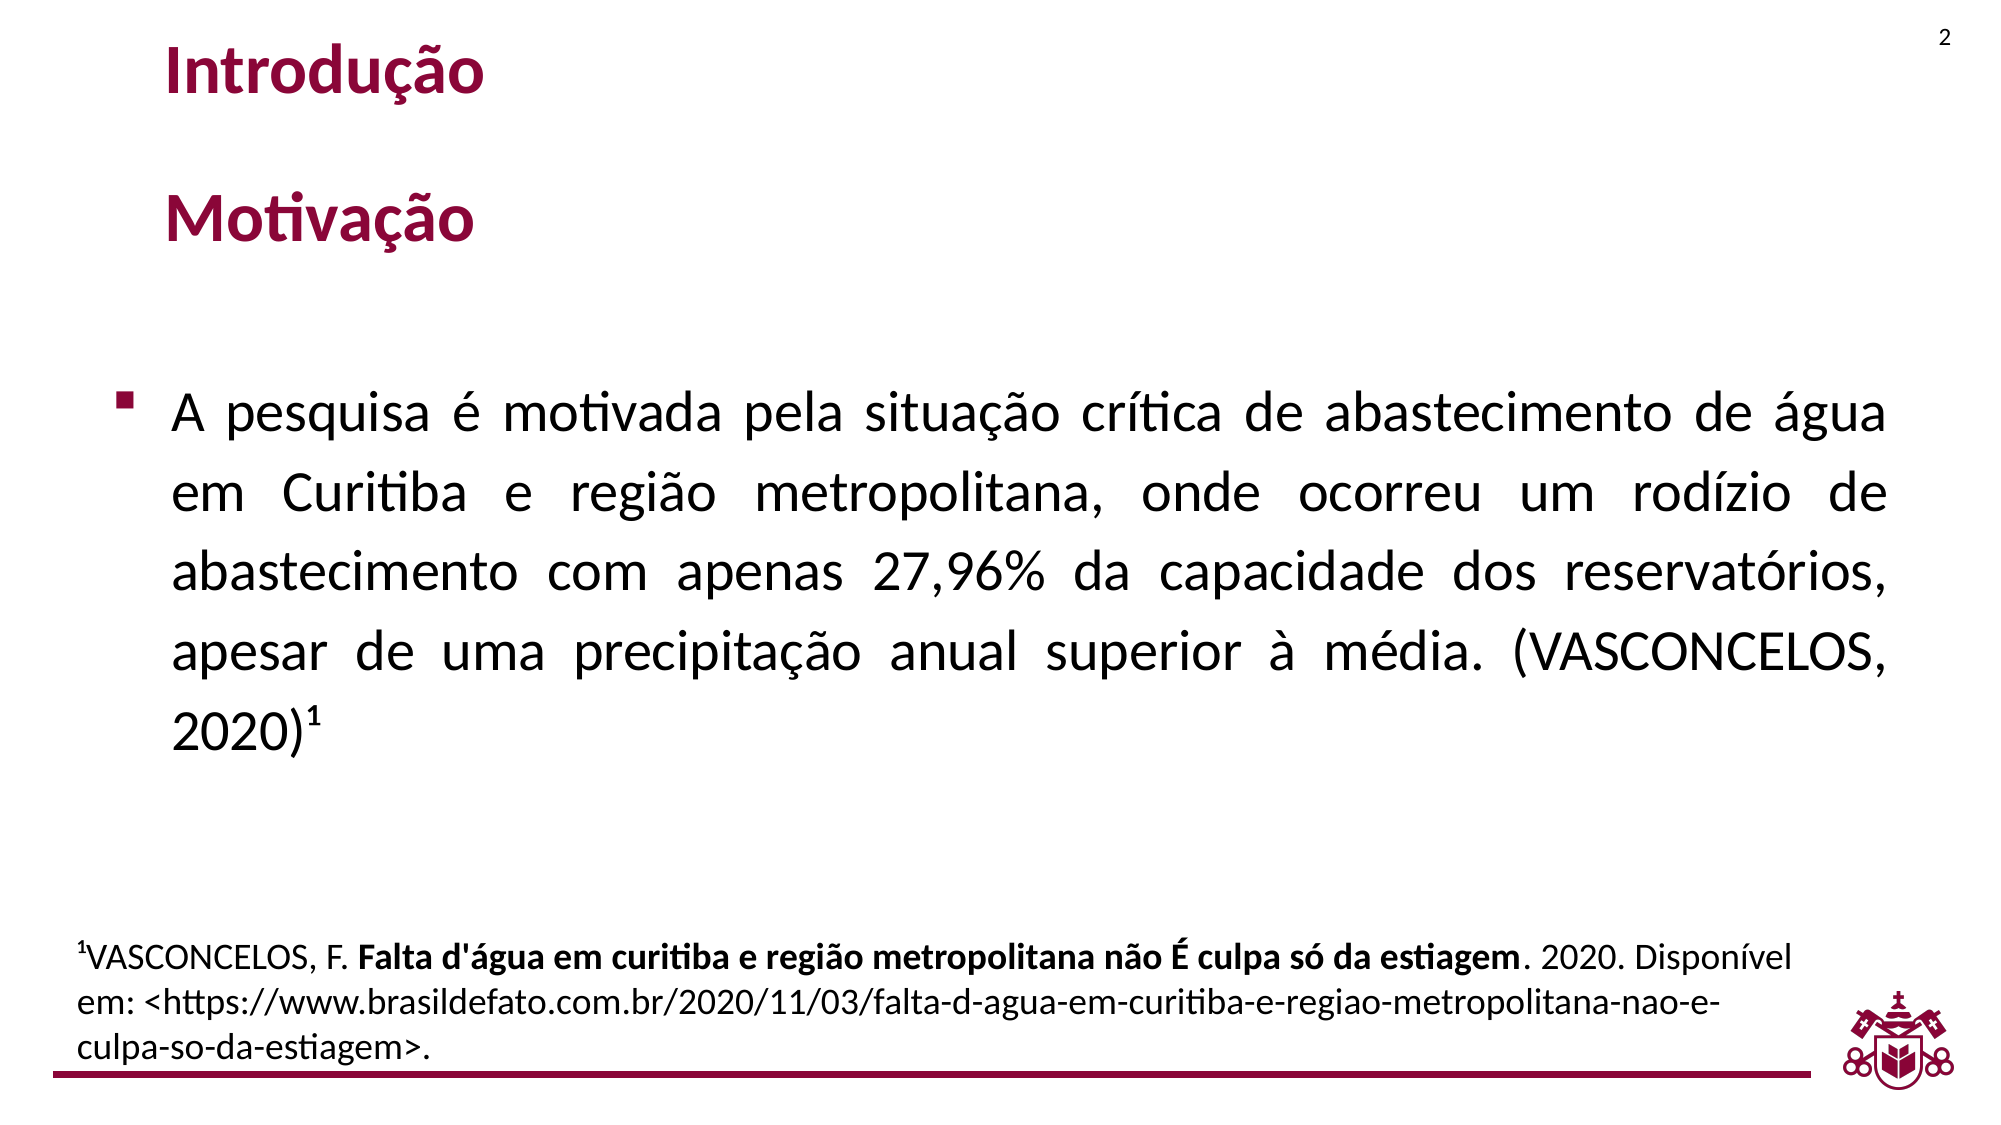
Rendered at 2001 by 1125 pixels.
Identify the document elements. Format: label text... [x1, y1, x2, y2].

list Introdução Motivação [149, 28, 1851, 264]
list A pesquisa é motivada pela situação crítica de abastecimento de água em Curitiba e região metropolitana, onde ocorreu um rodízio de abastecimento com apenas 27,96% da capacidade dos reservatórios, apesar de uma precipitação anual superior à média. (VASCONCELOS, 2020)¹ [96, 379, 1904, 746]
slide_number 2 [1516, 5, 1967, 66]
text_box ¹VASCONCELOS, F. Falta d'água em curitiba e região metropolitana não É culpa só da estiagem. 2020. Disponível em: <https://www.brasildefato.com.br/2020/11/03/falta-d-agua-em-curitiba-e-regiao-metropolitana-nao-e-culpa-so-da-estiagem>. [62, 924, 1816, 1074]
picture [1843, 991, 1954, 1090]
